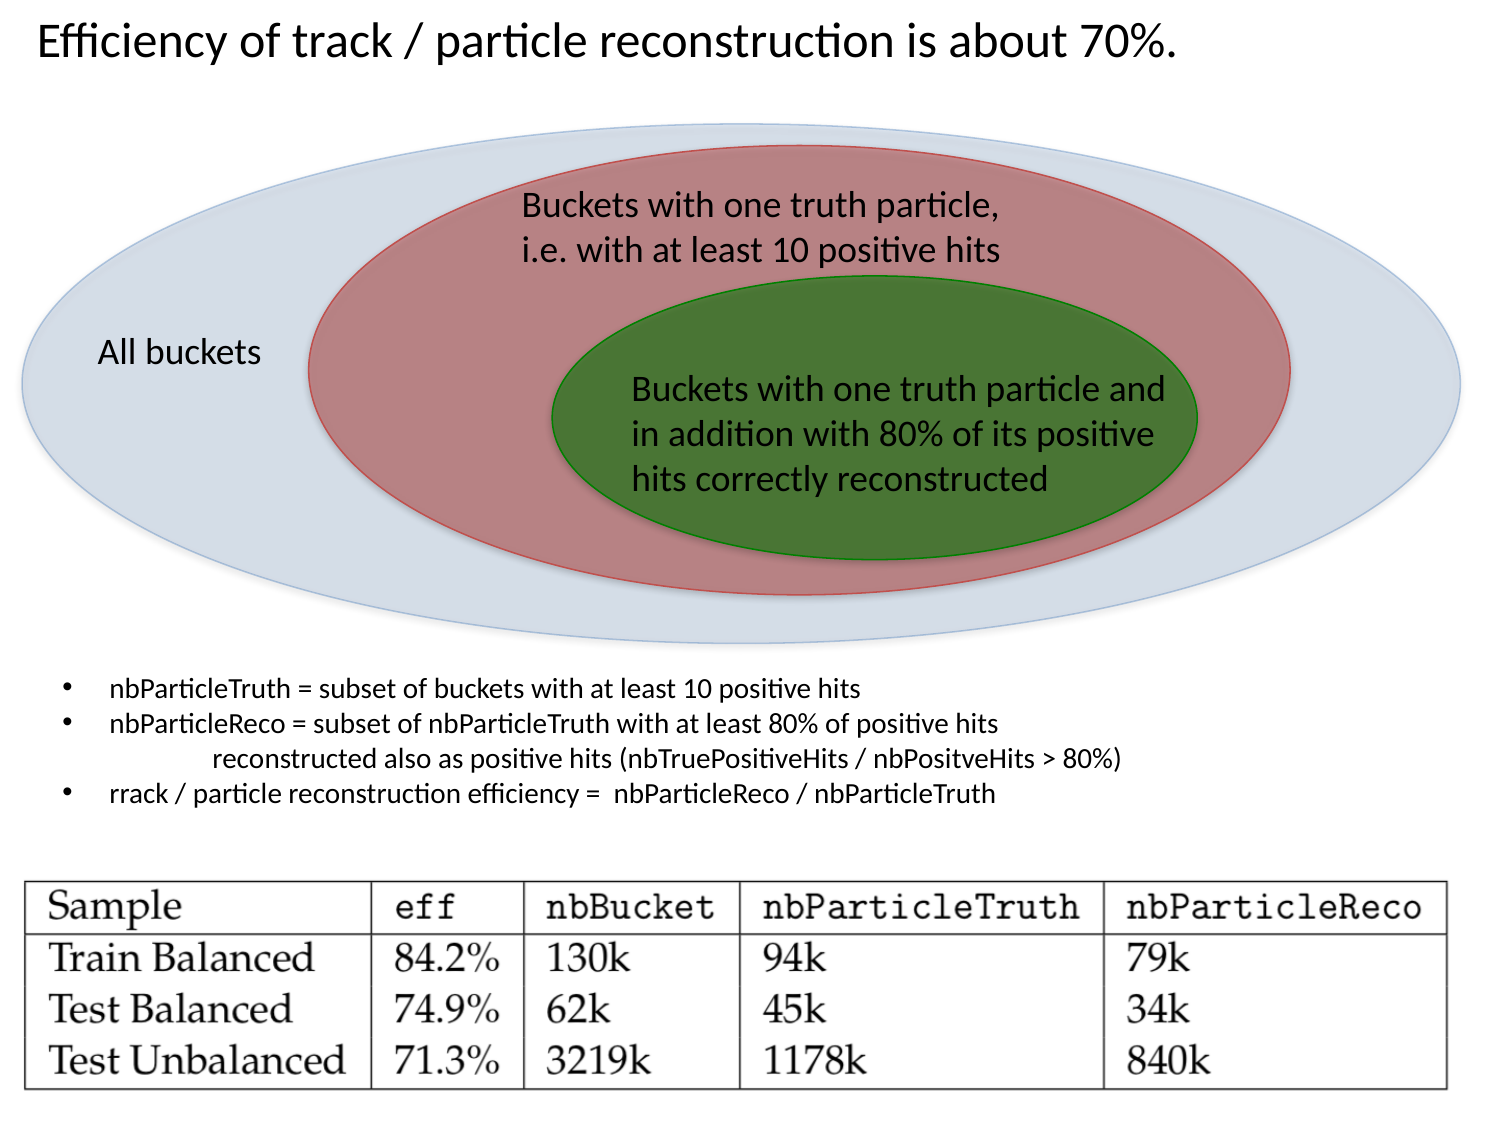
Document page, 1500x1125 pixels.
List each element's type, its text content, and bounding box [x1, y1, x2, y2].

text_box nbParticleTruth = subset of buckets with at least 10 positive hits nbParticleReco = subset of nbParticleTruth with at least 80% of positive hits reconstructed also as positive hits (nbTruePositiveHits / nbPositveHits > 80%) rrack / particle reconstruction efficiency = nbParticleReco / nbParticleTruth [47, 661, 1421, 817]
picture [0, 858, 1461, 1103]
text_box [21, 123, 1461, 644]
text_box Efficiency of track / particle reconstruction is about 70%. [22, 0, 1500, 75]
